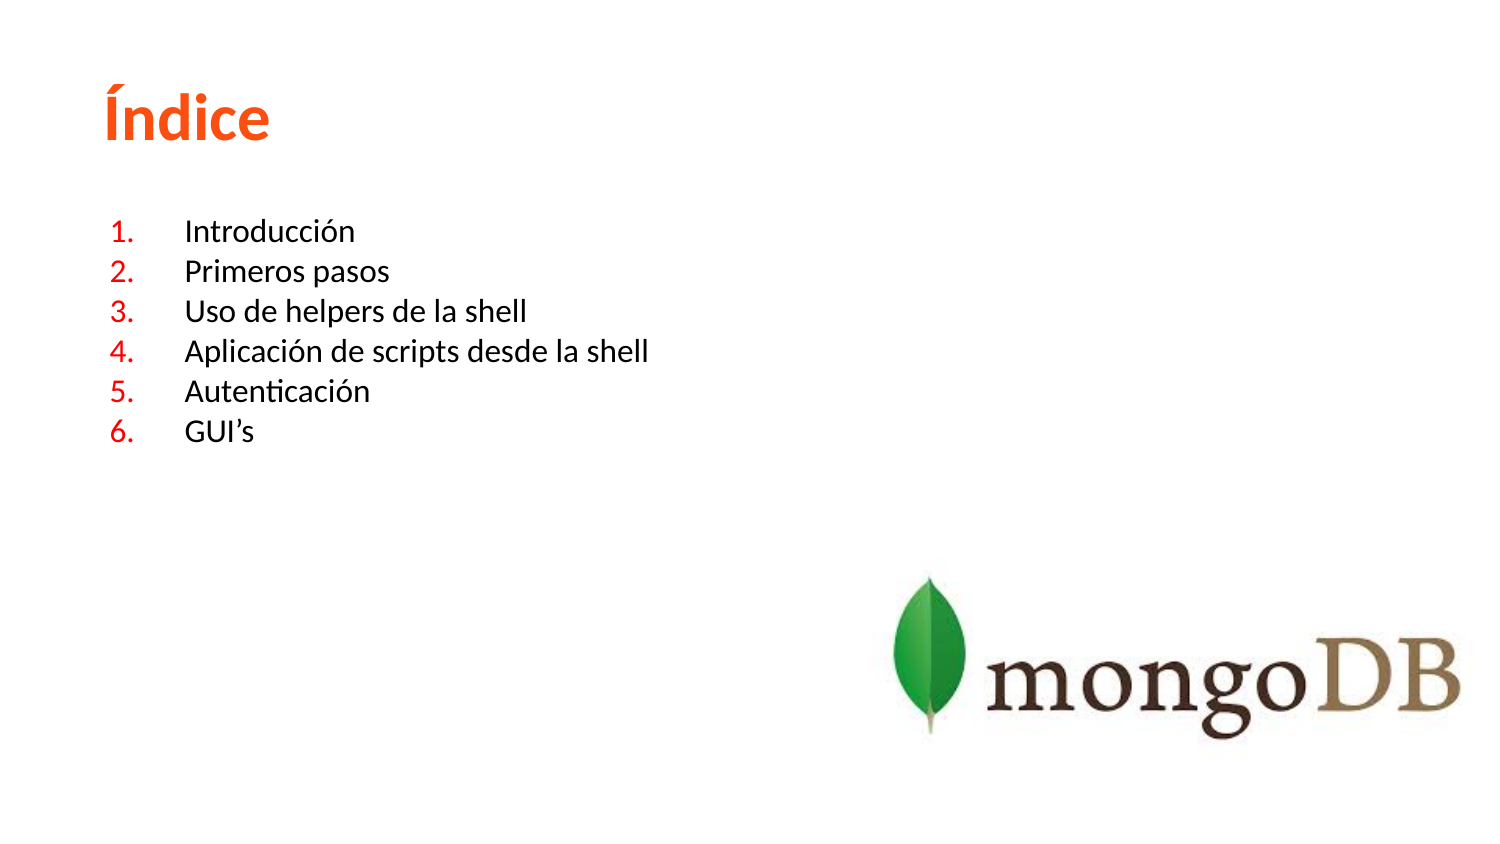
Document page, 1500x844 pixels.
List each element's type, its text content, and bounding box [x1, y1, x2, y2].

text_box Introducción Primeros pasos Uso de helpers de la shell Aplicación de scripts desde la shell Autenticación GUI’s [109, 201, 739, 612]
text_box Índice [104, 58, 371, 129]
picture [872, 557, 1481, 760]
